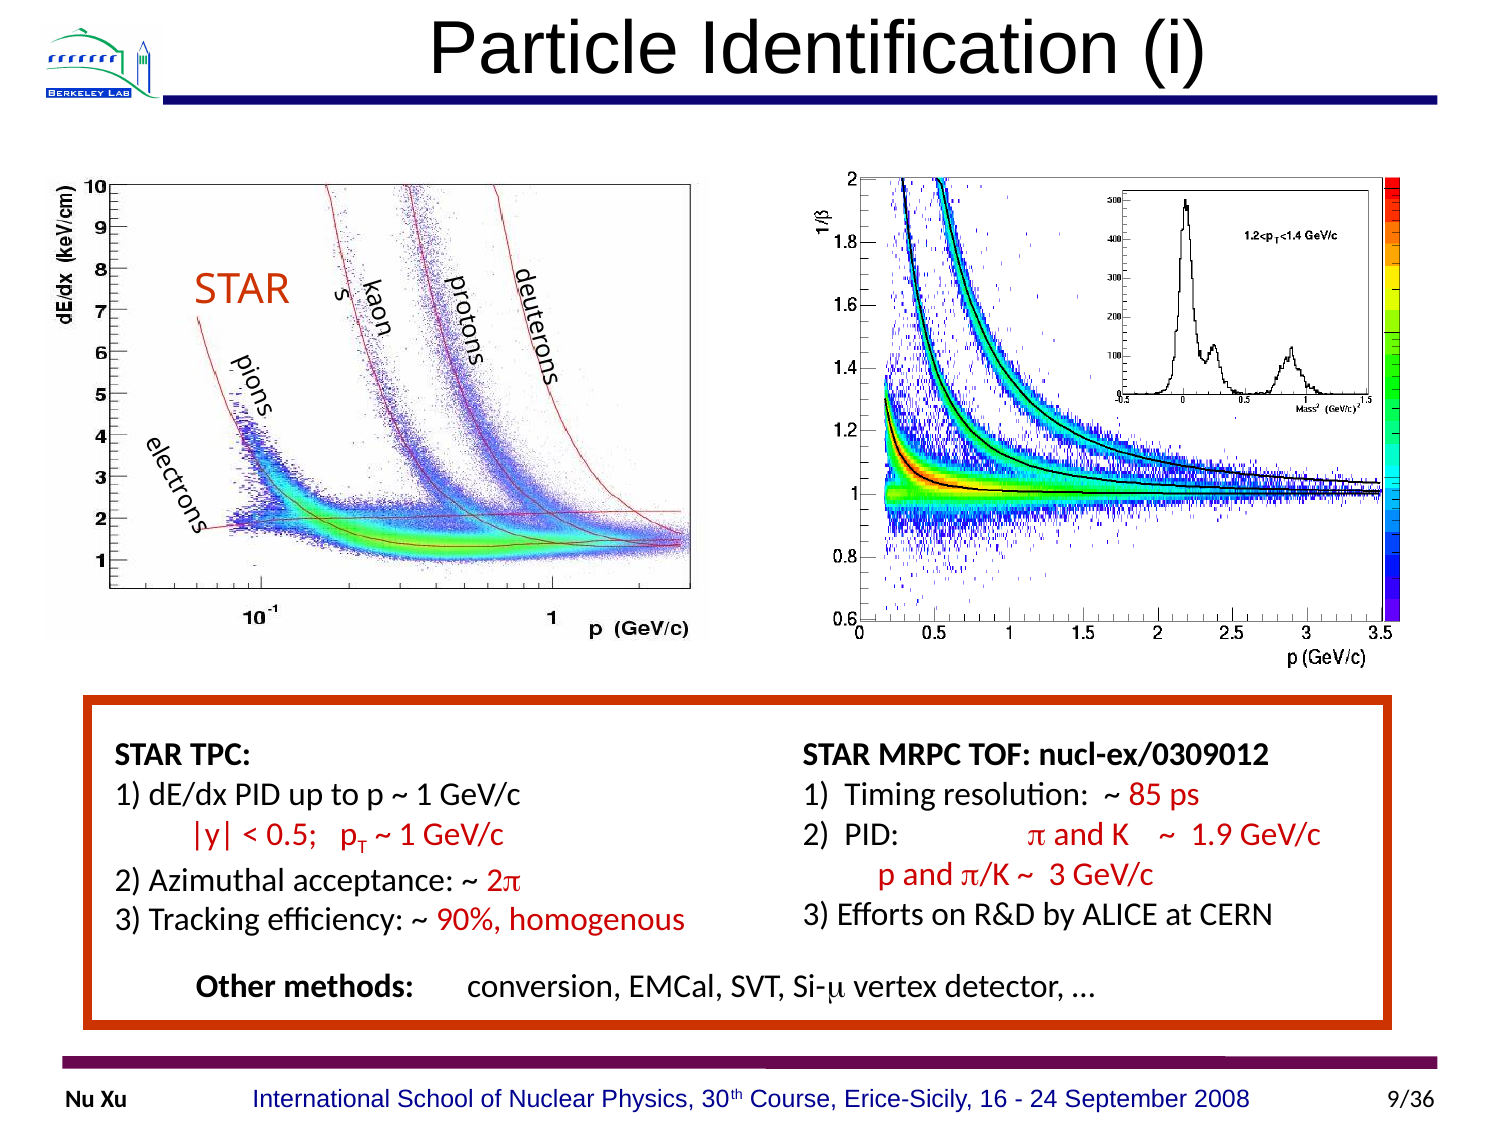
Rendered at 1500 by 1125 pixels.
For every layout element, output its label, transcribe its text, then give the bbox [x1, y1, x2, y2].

picture [46, 176, 710, 642]
title Particle Identification (i) [287, 0, 1350, 125]
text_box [155, 254, 563, 551]
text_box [99, 724, 1413, 1013]
picture [799, 162, 1401, 673]
text_box [87, 699, 1388, 1025]
picture [37, 24, 163, 106]
